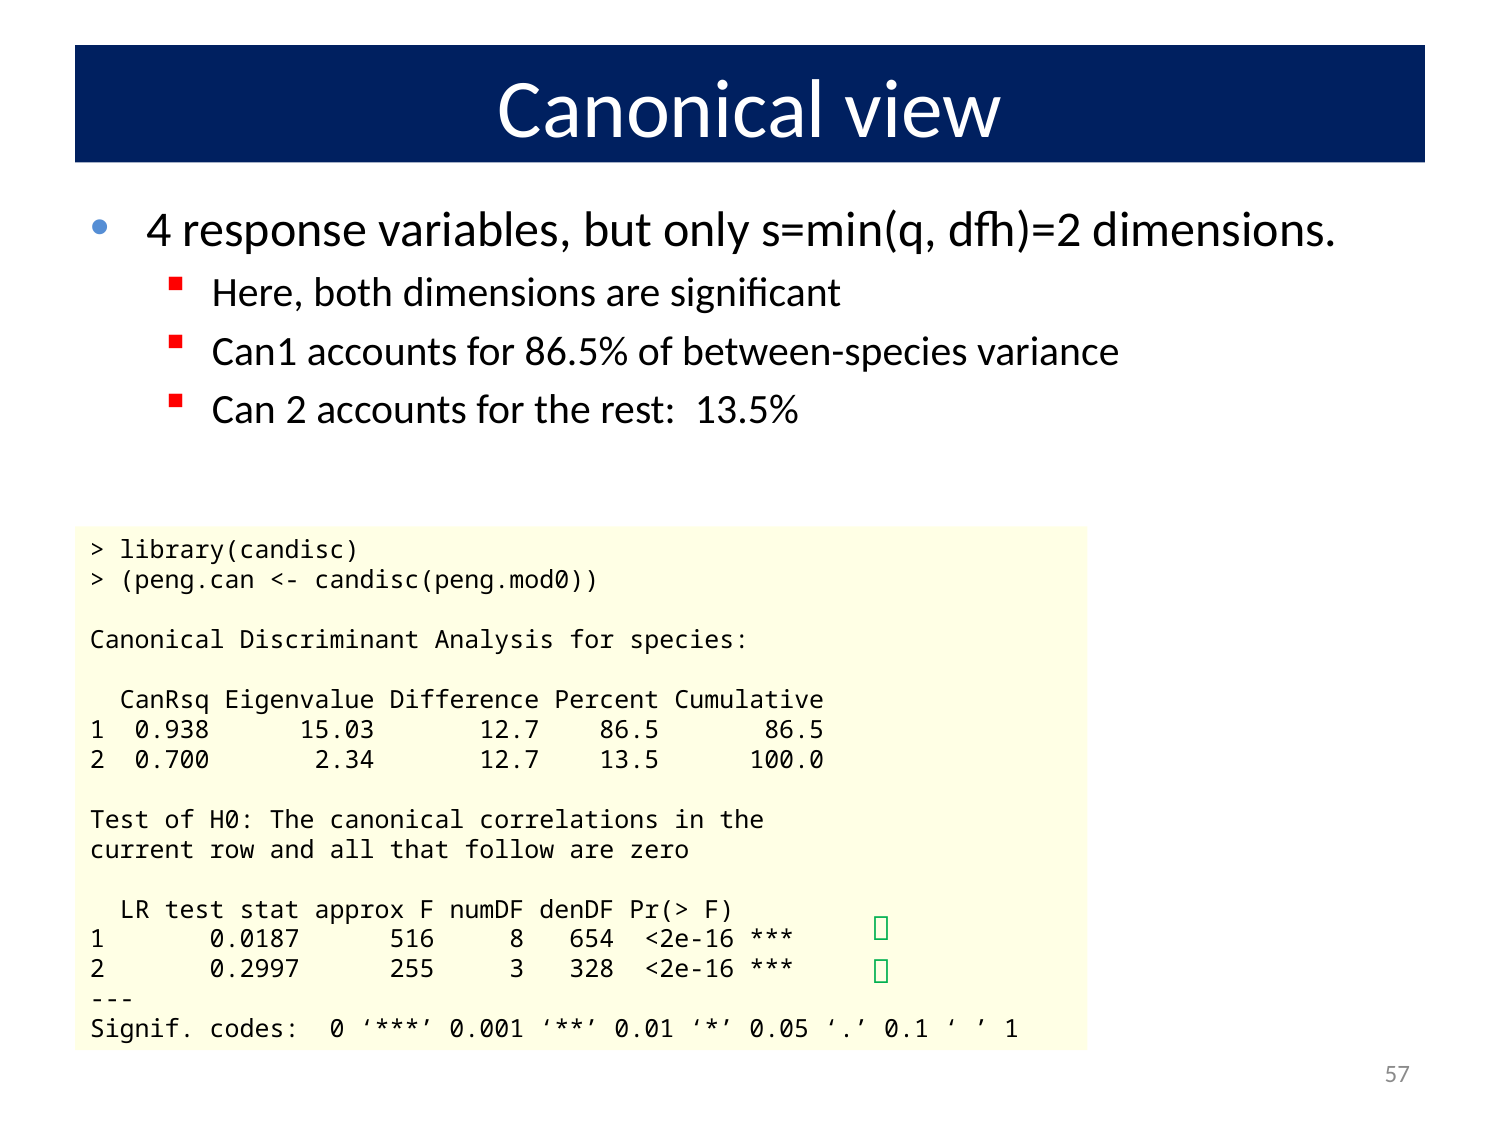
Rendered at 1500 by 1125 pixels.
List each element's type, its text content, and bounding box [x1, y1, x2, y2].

text_box  [837, 942, 925, 998]
list 4 response variables, but only s=min(q, dfh)=2 dimensions. Here, both dimensions are significant Can1 accounts for 86.5% of between-species variance Can 2 accounts for the rest: 13.5% [75, 188, 1425, 464]
text_box  [837, 899, 925, 942]
slide_number 57 [1074, 1042, 1425, 1103]
title Canonical view [75, 45, 1425, 163]
text_box > library(candisc) > (peng.can <- candisc(peng.mod0)) Canonical Discriminant Analysis for species: CanRsq Eigenvalue Difference Percent Cumulative 1 0.938 15.03 12.7 86.5 86.5 2 0.700 2.34 12.7 13.5 100.0 Test of H0: The canonical correlations in the current row and all that follow are zero LR test stat approx F numDF denDF Pr(> F) 1 0.0187 516 8 654 <2e-16 *** 2 0.2997 255 3 328 <2e-16 *** --- Signif. codes: 0 ‘***’ 0.001 ‘**’ 0.01 ‘*’ 0.05 ‘.’ 0.1 ‘ ’ 1 [75, 526, 1088, 1051]
